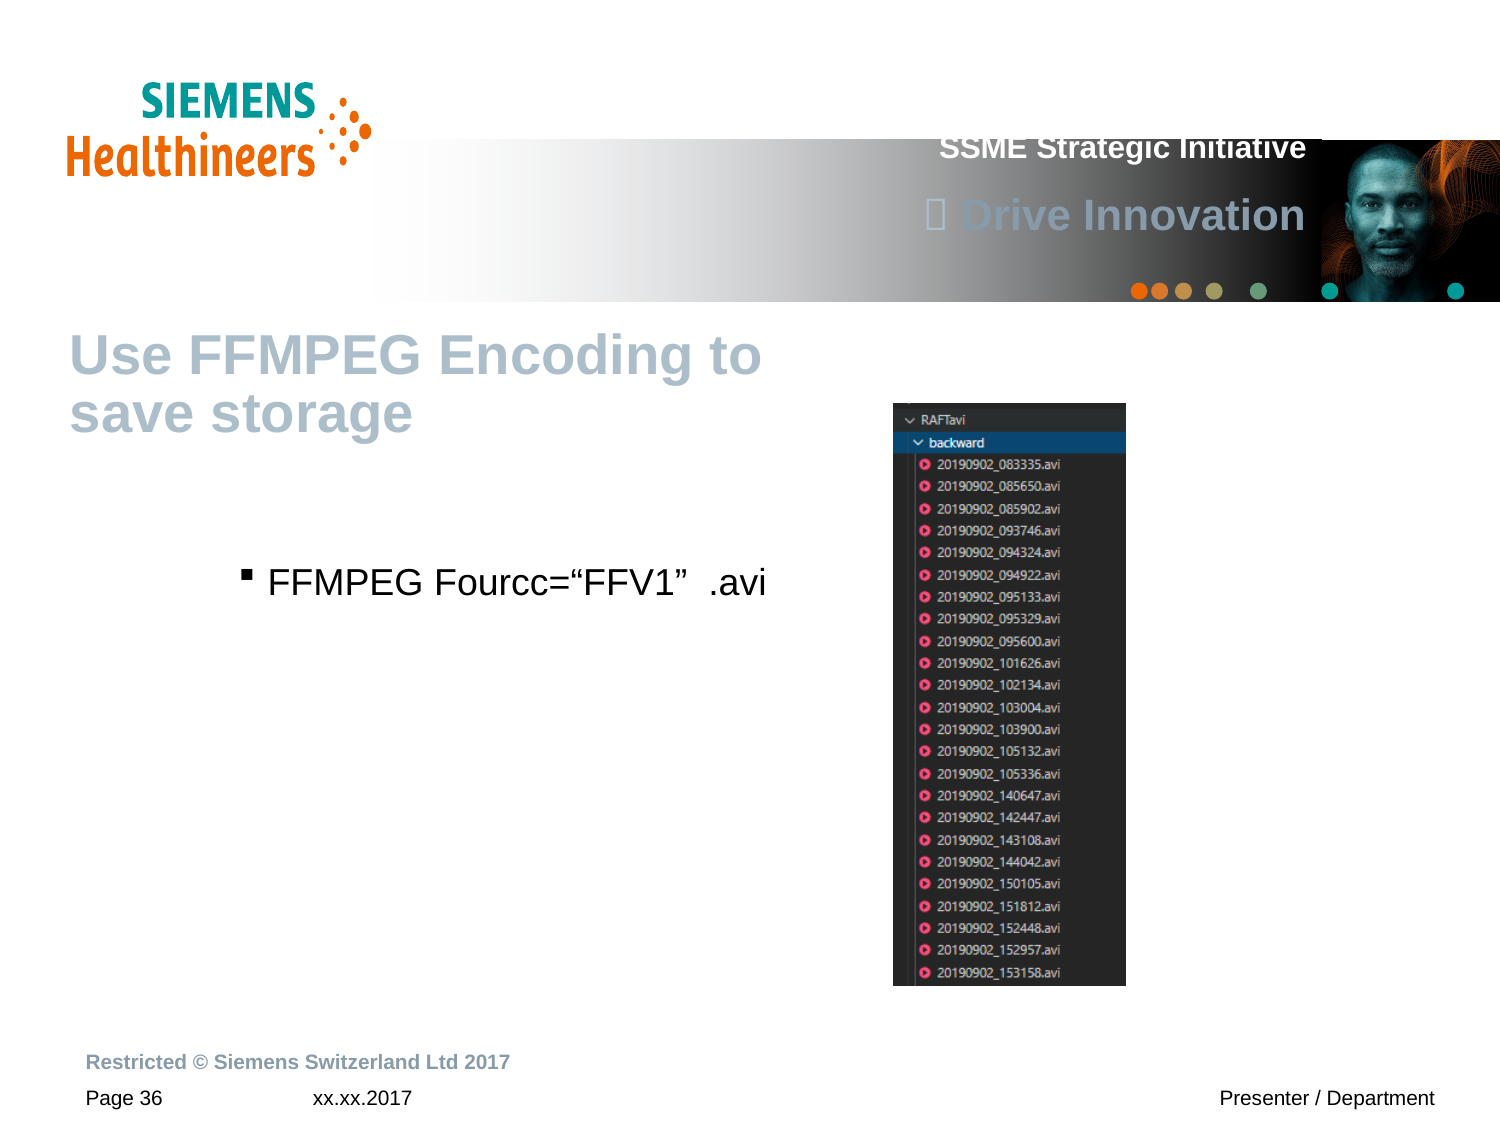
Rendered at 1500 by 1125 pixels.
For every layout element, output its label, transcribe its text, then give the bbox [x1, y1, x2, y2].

text_box SSME Strategic Initiative  Drive Innovation [368, 138, 1322, 304]
picture [1130, 139, 1500, 302]
text_box FFMPEG Fourcc=“FFV1” .avi [223, 545, 888, 738]
picture [893, 403, 1126, 986]
subtitle Use FFMPEG Encoding to save storage [69, 309, 863, 444]
